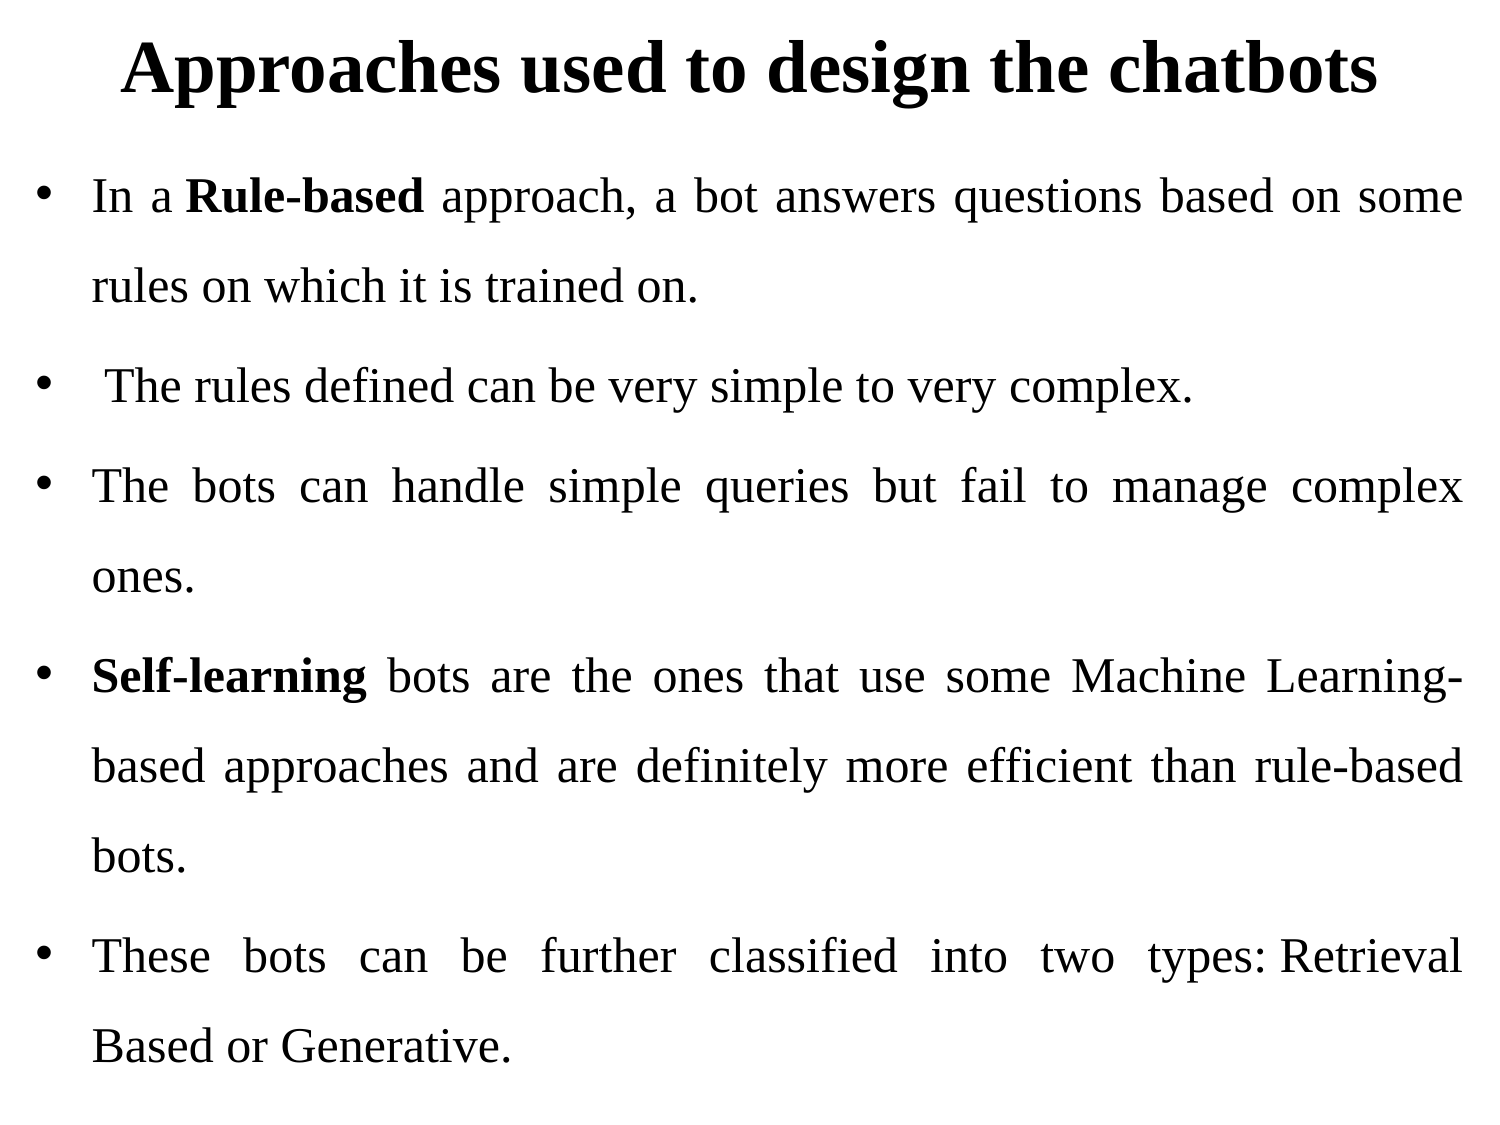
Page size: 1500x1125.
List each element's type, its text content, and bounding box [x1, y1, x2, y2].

list In a Rule-based approach, a bot answers questions based on some rules on which it is trained on. The rules defined can be very simple to very complex. The bots can handle simple queries but fail to manage complex ones. Self-learning bots are the ones that use some Machine Learning-based approaches and are definitely more efficient than rule-based bots. These bots can be further classified into two types: Retrieval Based or Generative. [20, 124, 1480, 661]
title Approaches used to design the chatbots [74, 12, 1426, 113]
